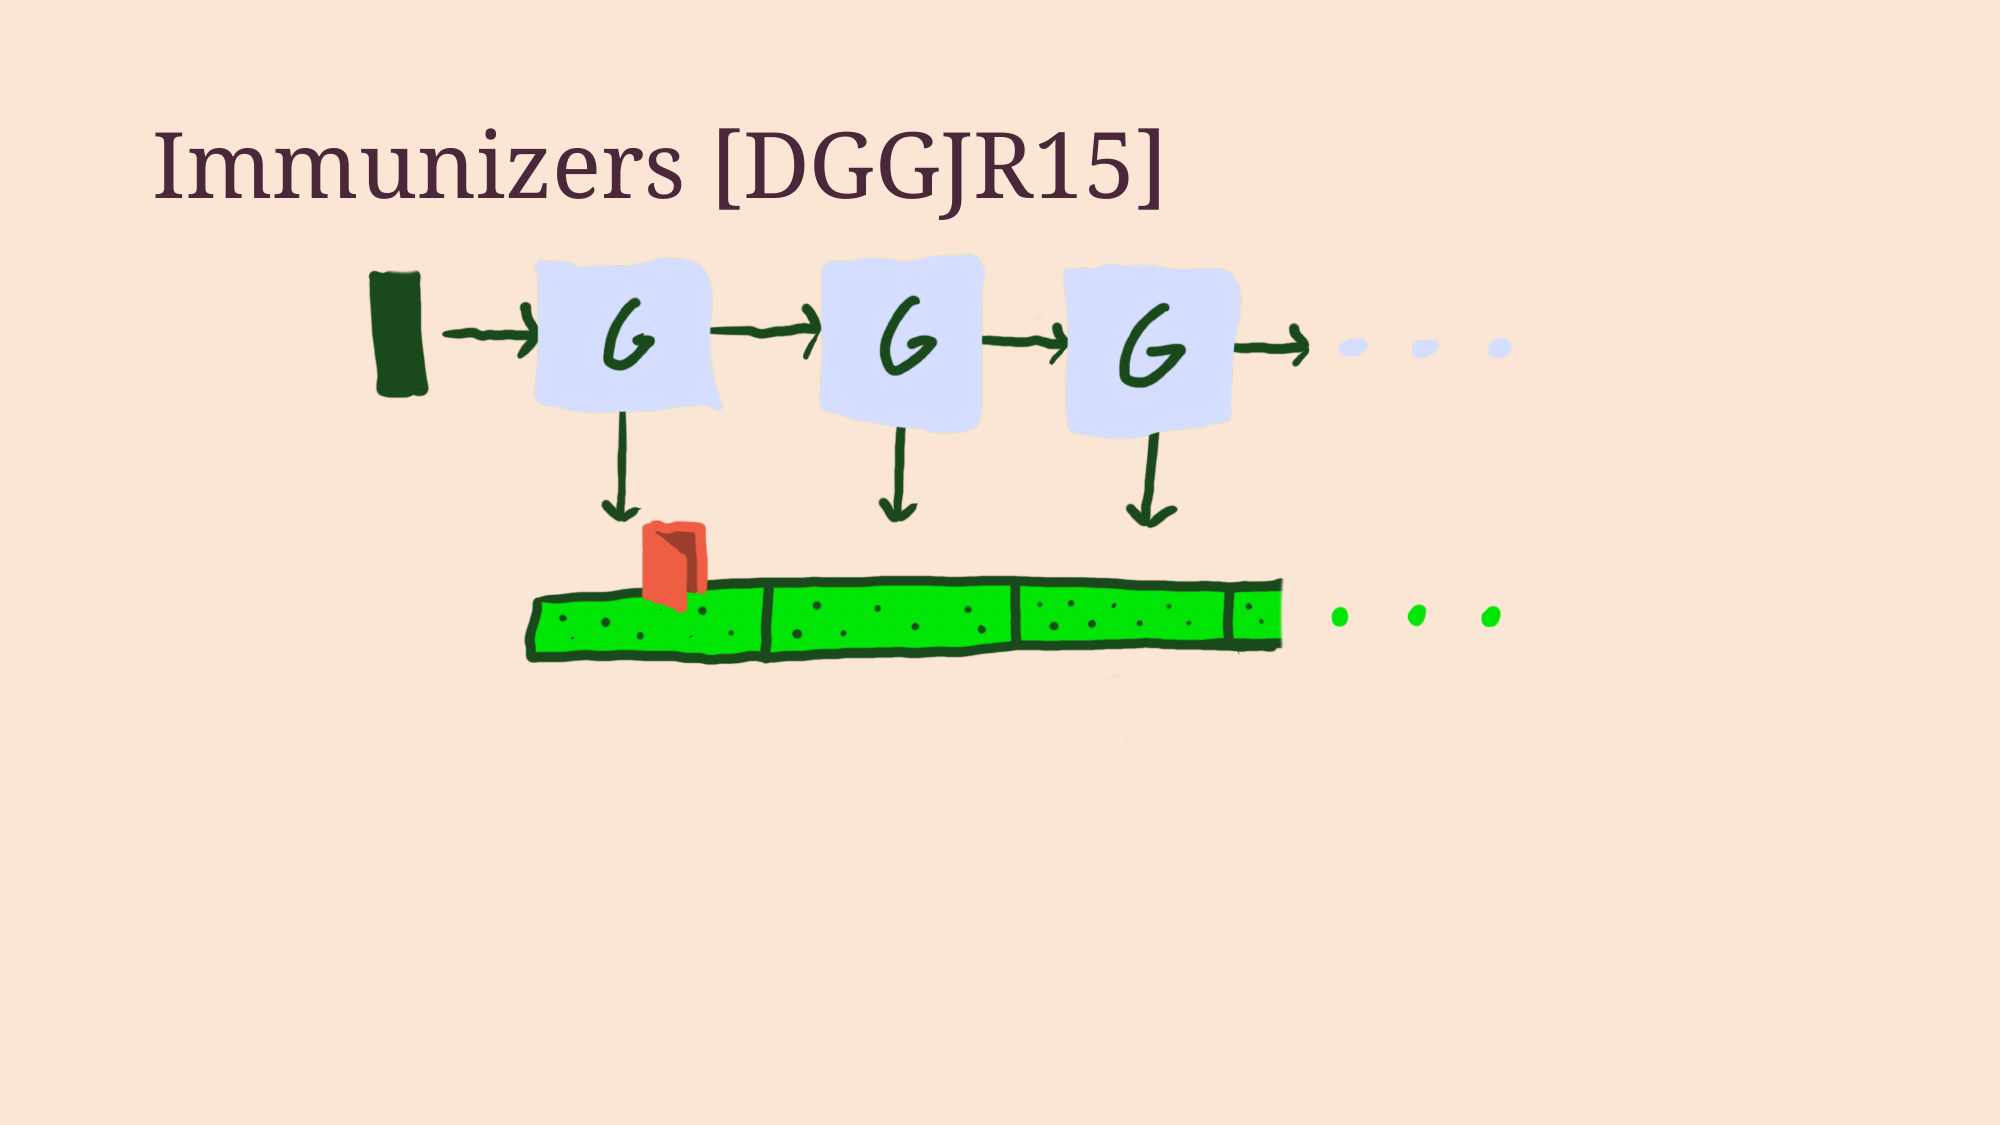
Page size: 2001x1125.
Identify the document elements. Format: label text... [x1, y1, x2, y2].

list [280, 166, 1607, 1125]
title Immunizers [DGGJR15] [137, 59, 1863, 278]
